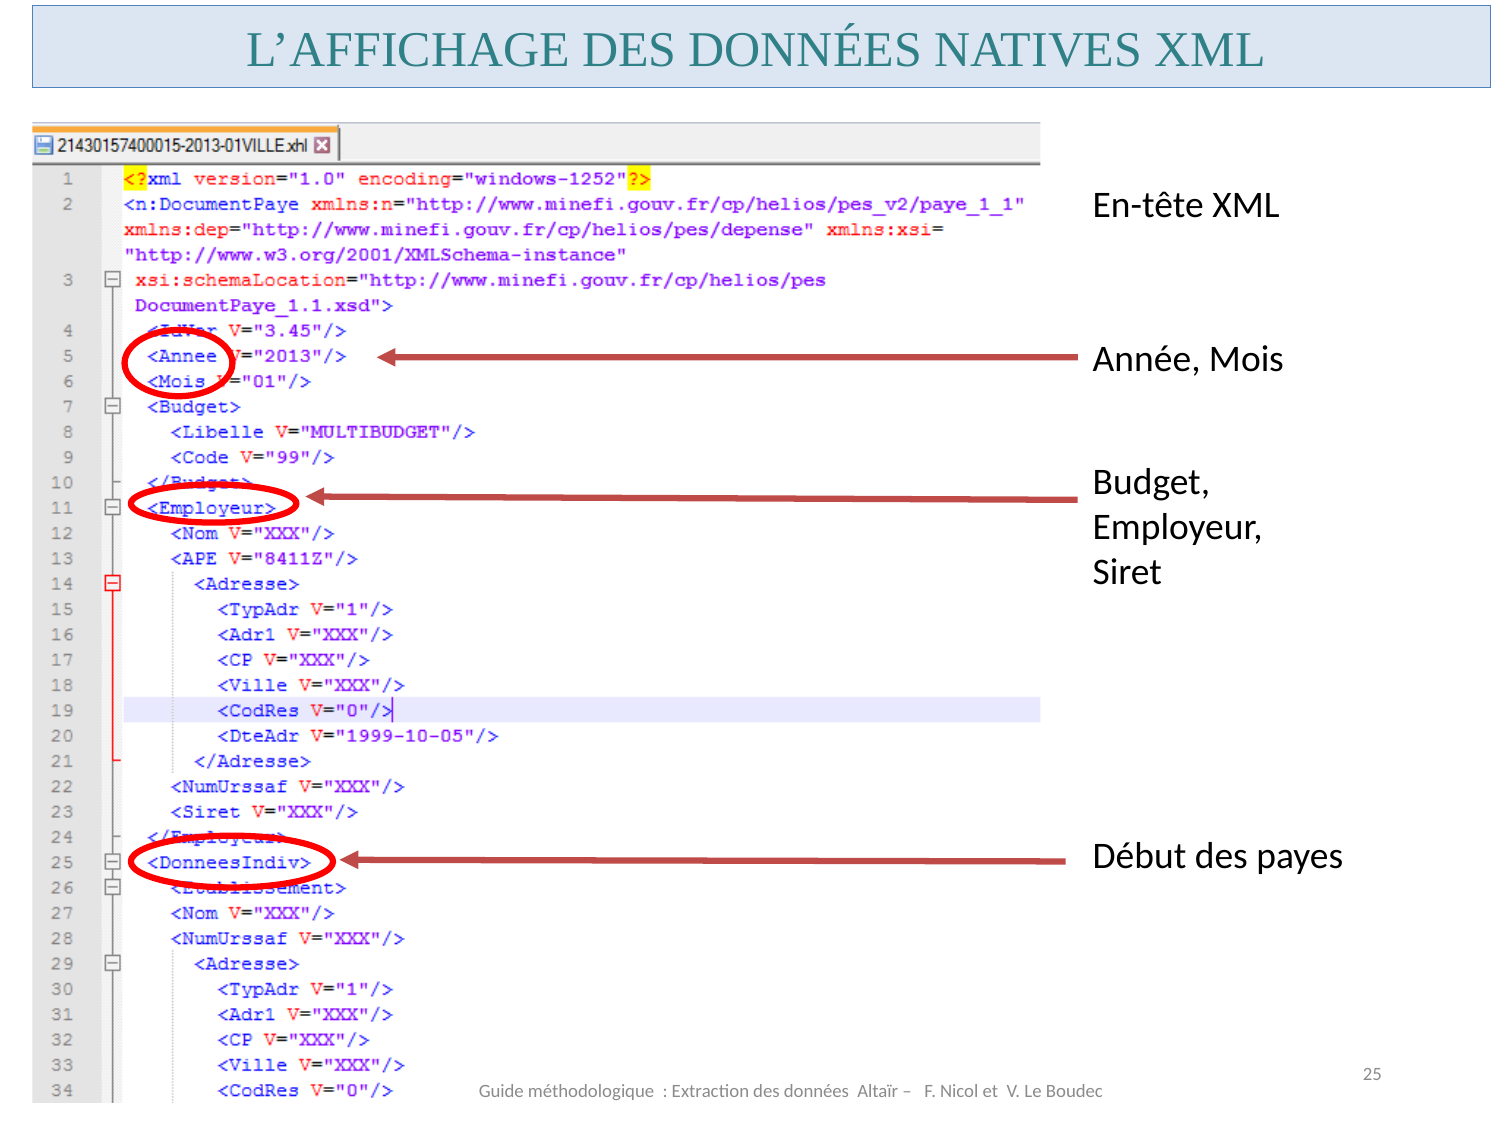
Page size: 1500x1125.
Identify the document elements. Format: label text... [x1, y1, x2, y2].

text_box L’Affichage des données natives XML [32, 5, 1491, 88]
text_box 25 [1059, 1042, 1397, 1103]
text_box Guide méthodologique : Extraction des données Altaïr – F. Nicol et V. Le Boudec [451, 1060, 1130, 1121]
text_box En-tête XML [1077, 172, 1397, 233]
picture [32, 122, 1041, 1103]
text_box Budget, Employeur, Siret [1077, 449, 1397, 600]
text_box Année, Mois [1077, 326, 1397, 387]
text_box Début des payes [1077, 823, 1397, 974]
